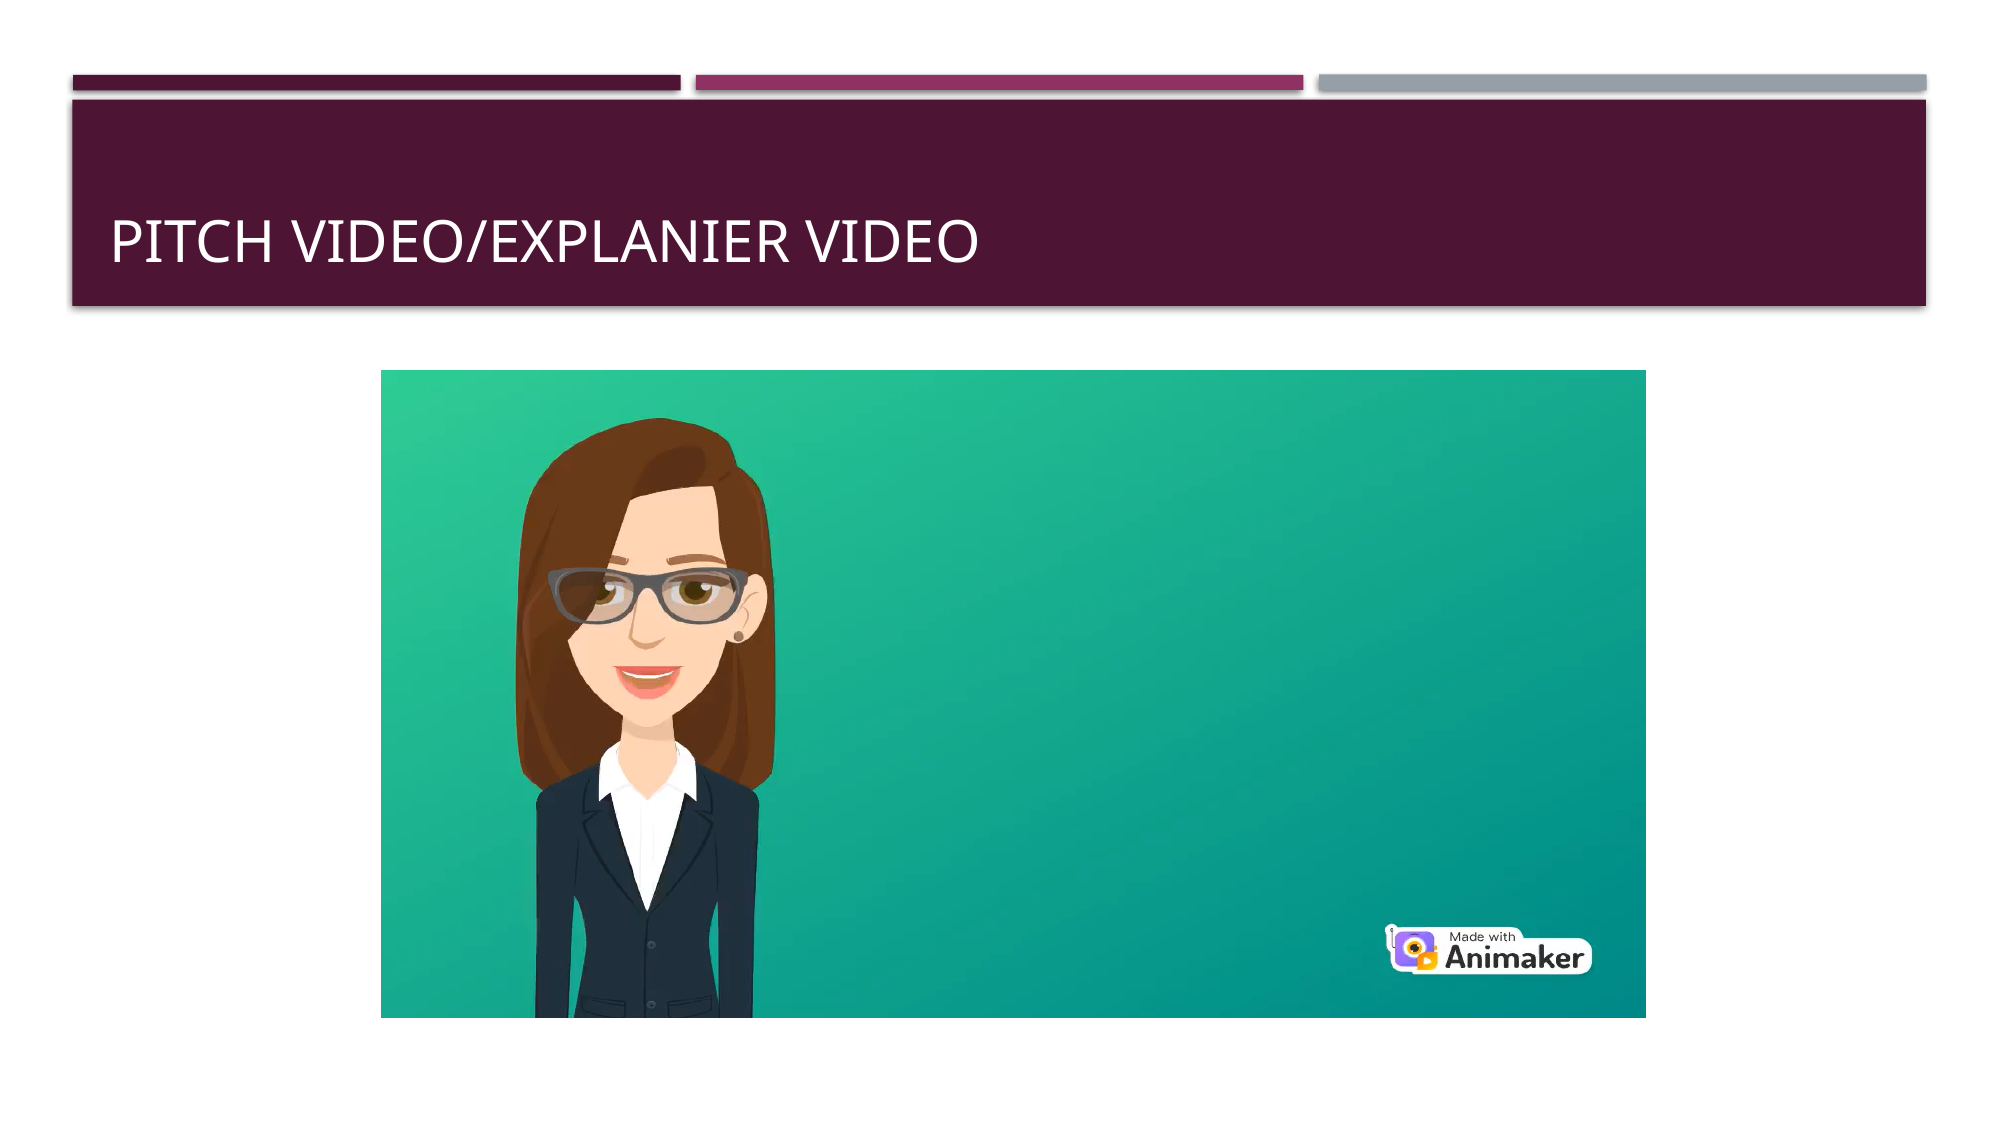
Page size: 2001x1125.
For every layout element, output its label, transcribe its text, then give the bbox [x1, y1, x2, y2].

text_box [380, 368, 1648, 1020]
title PITCH VIDEO/EXPLANIER VIDEO [94, 119, 1904, 282]
